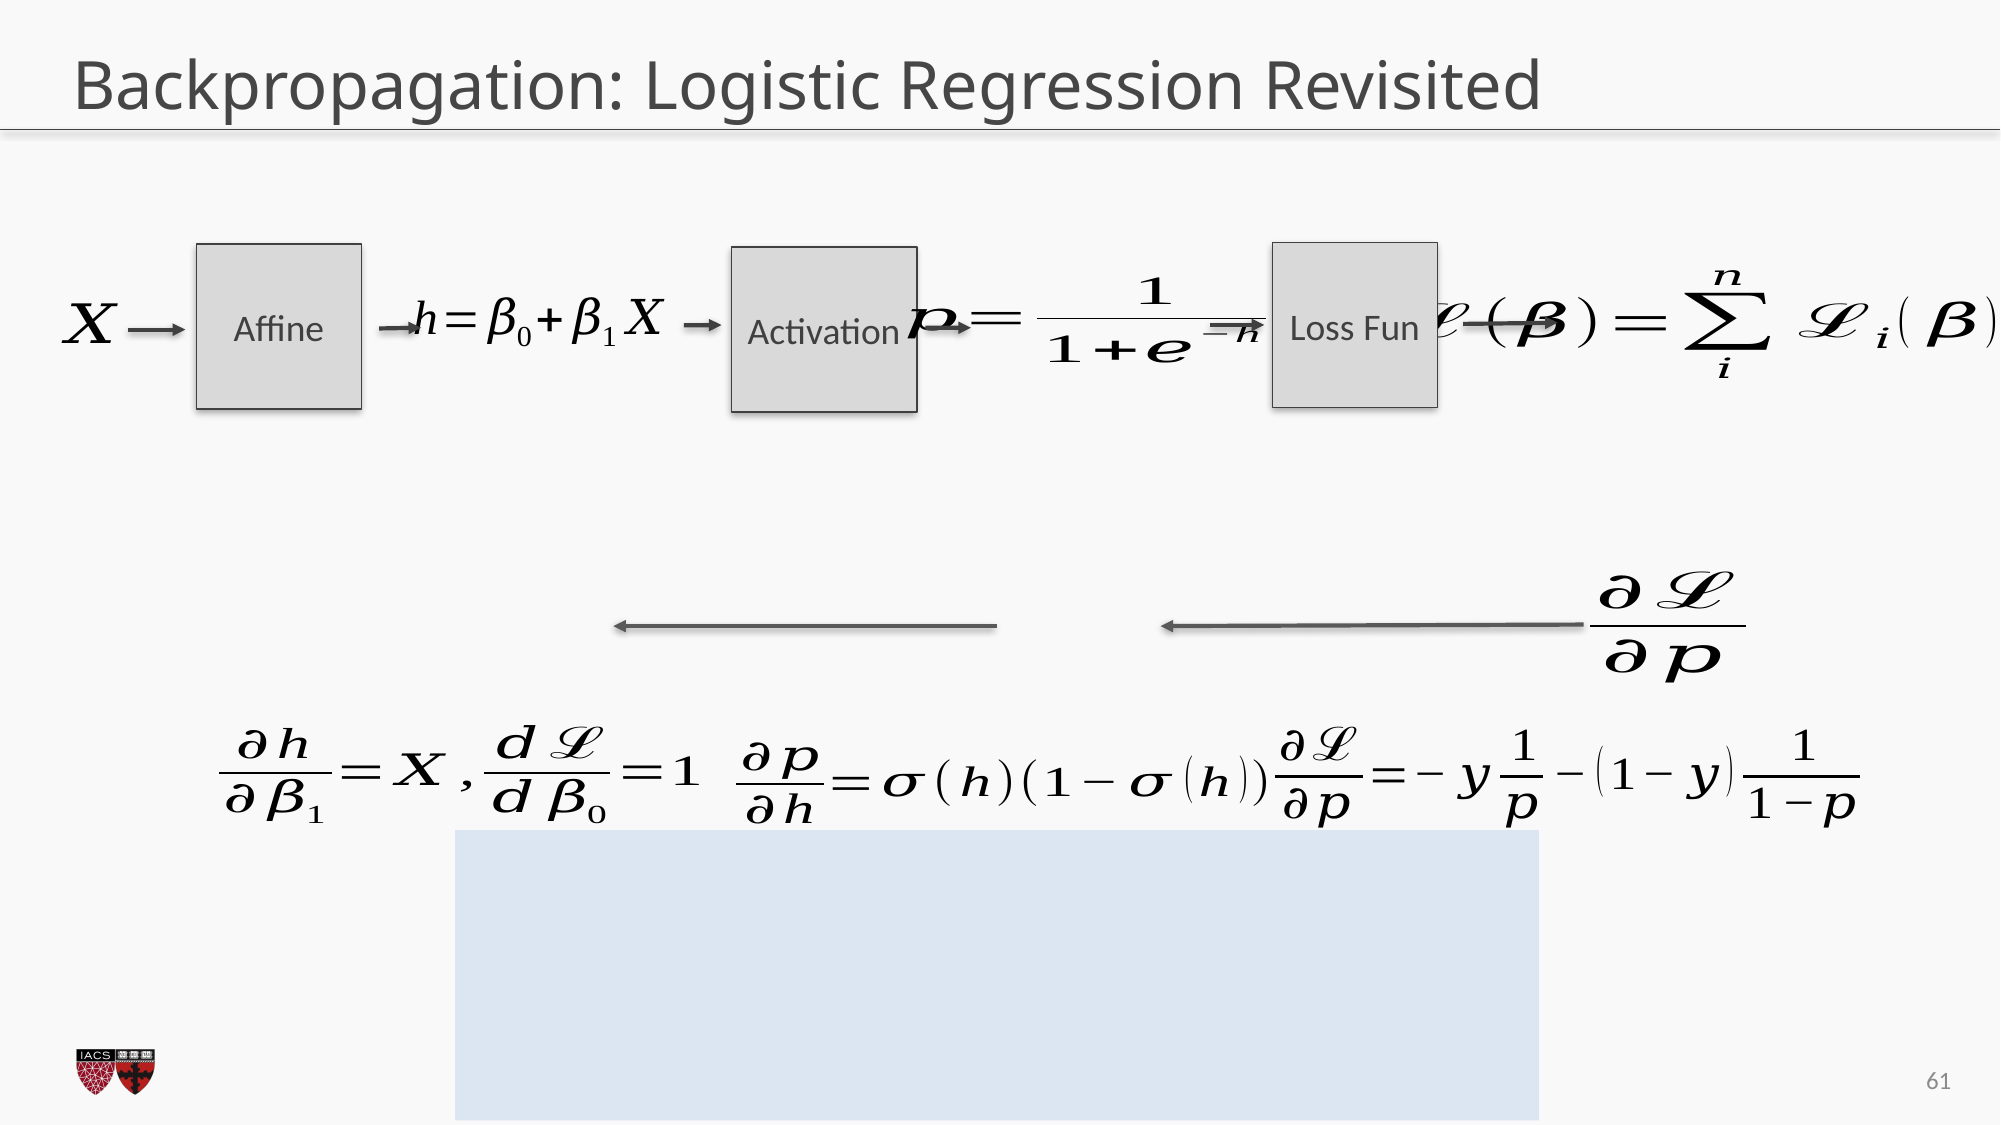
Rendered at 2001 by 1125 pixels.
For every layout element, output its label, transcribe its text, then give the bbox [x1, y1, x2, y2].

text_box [400, 580, 998, 693]
slide_number 61 [1539, 1050, 1967, 1110]
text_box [57, 242, 2000, 413]
picture [75, 1049, 155, 1095]
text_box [1016, 580, 1584, 692]
title Backpropagation: Logistic Regression Revisited [57, 35, 1943, 162]
